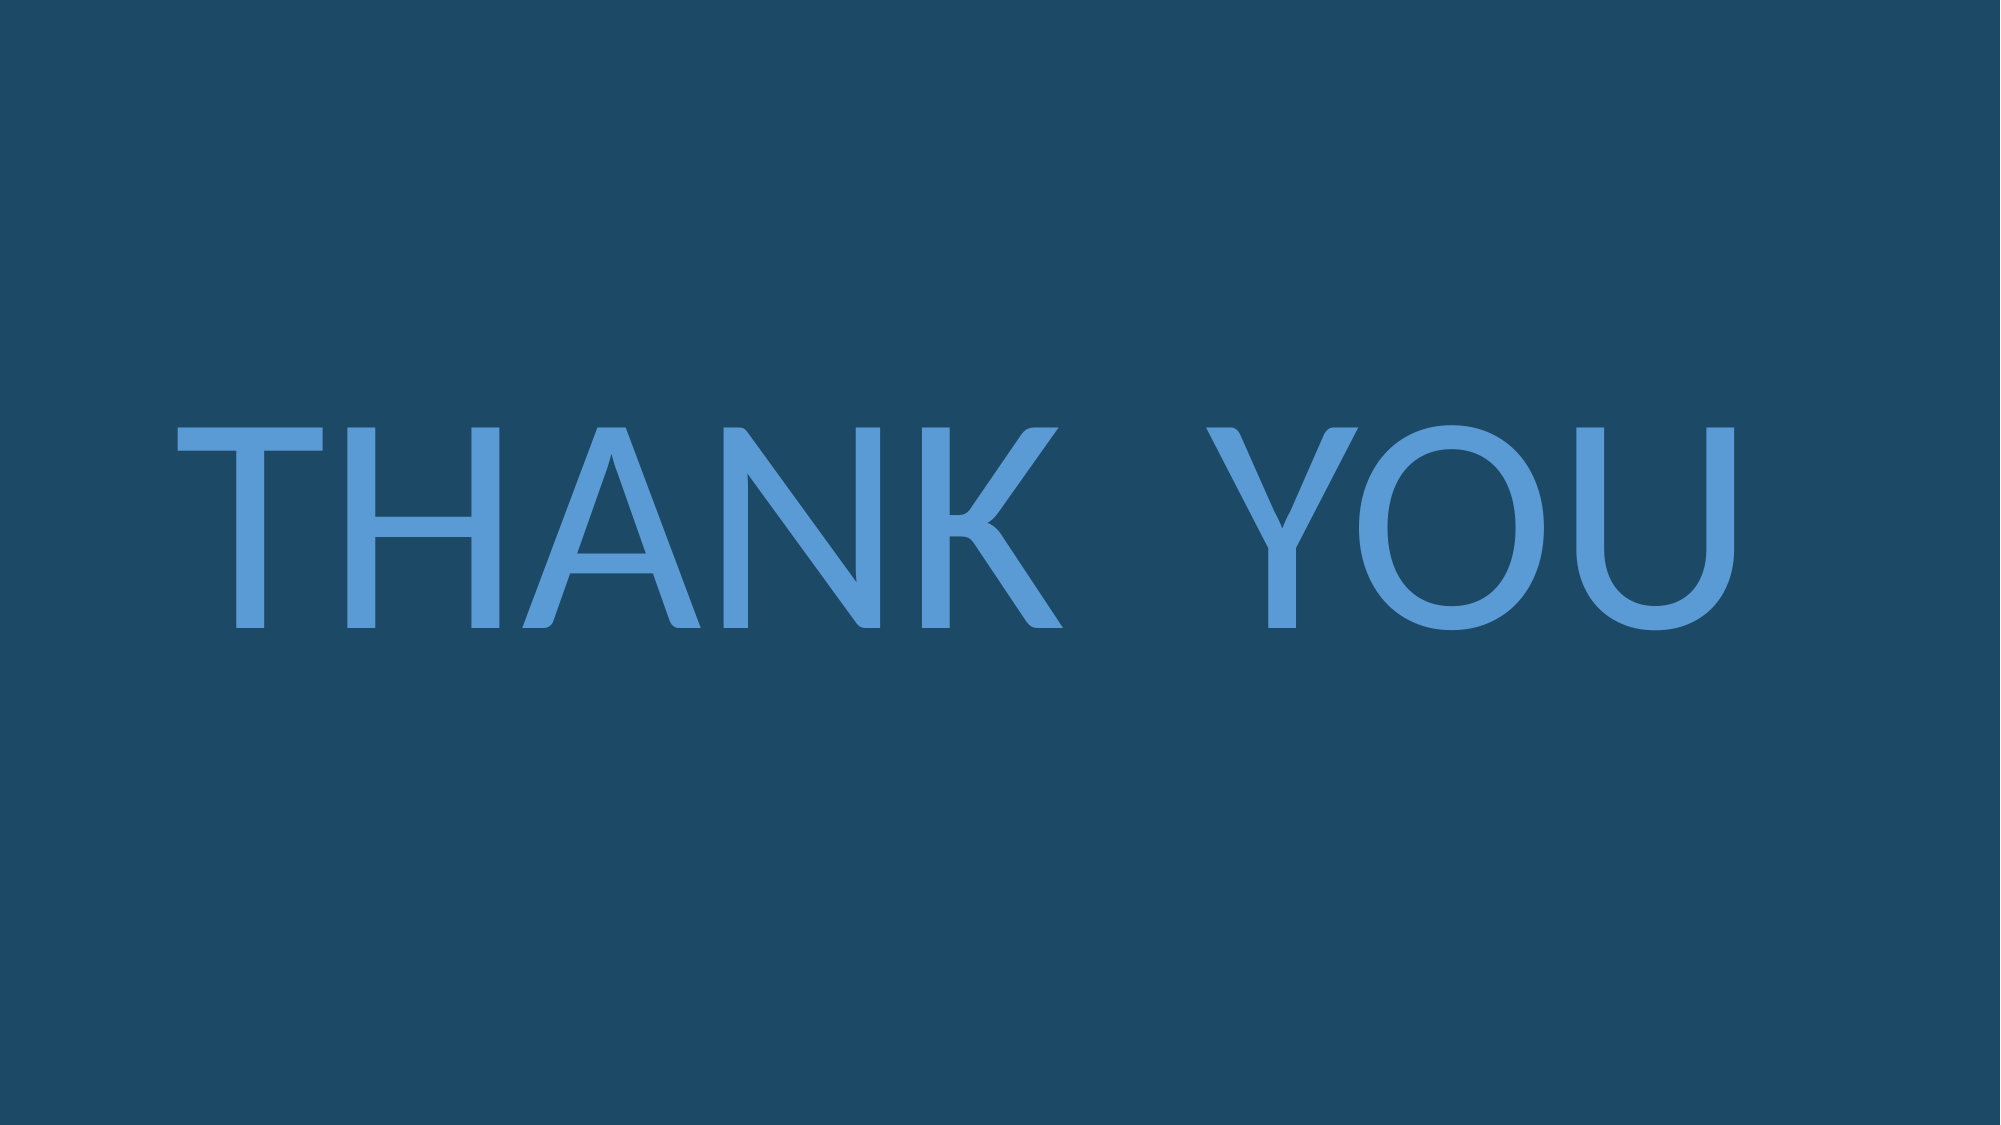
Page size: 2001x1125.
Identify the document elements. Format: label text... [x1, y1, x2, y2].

text_box THANK YOU [137, 308, 1794, 698]
